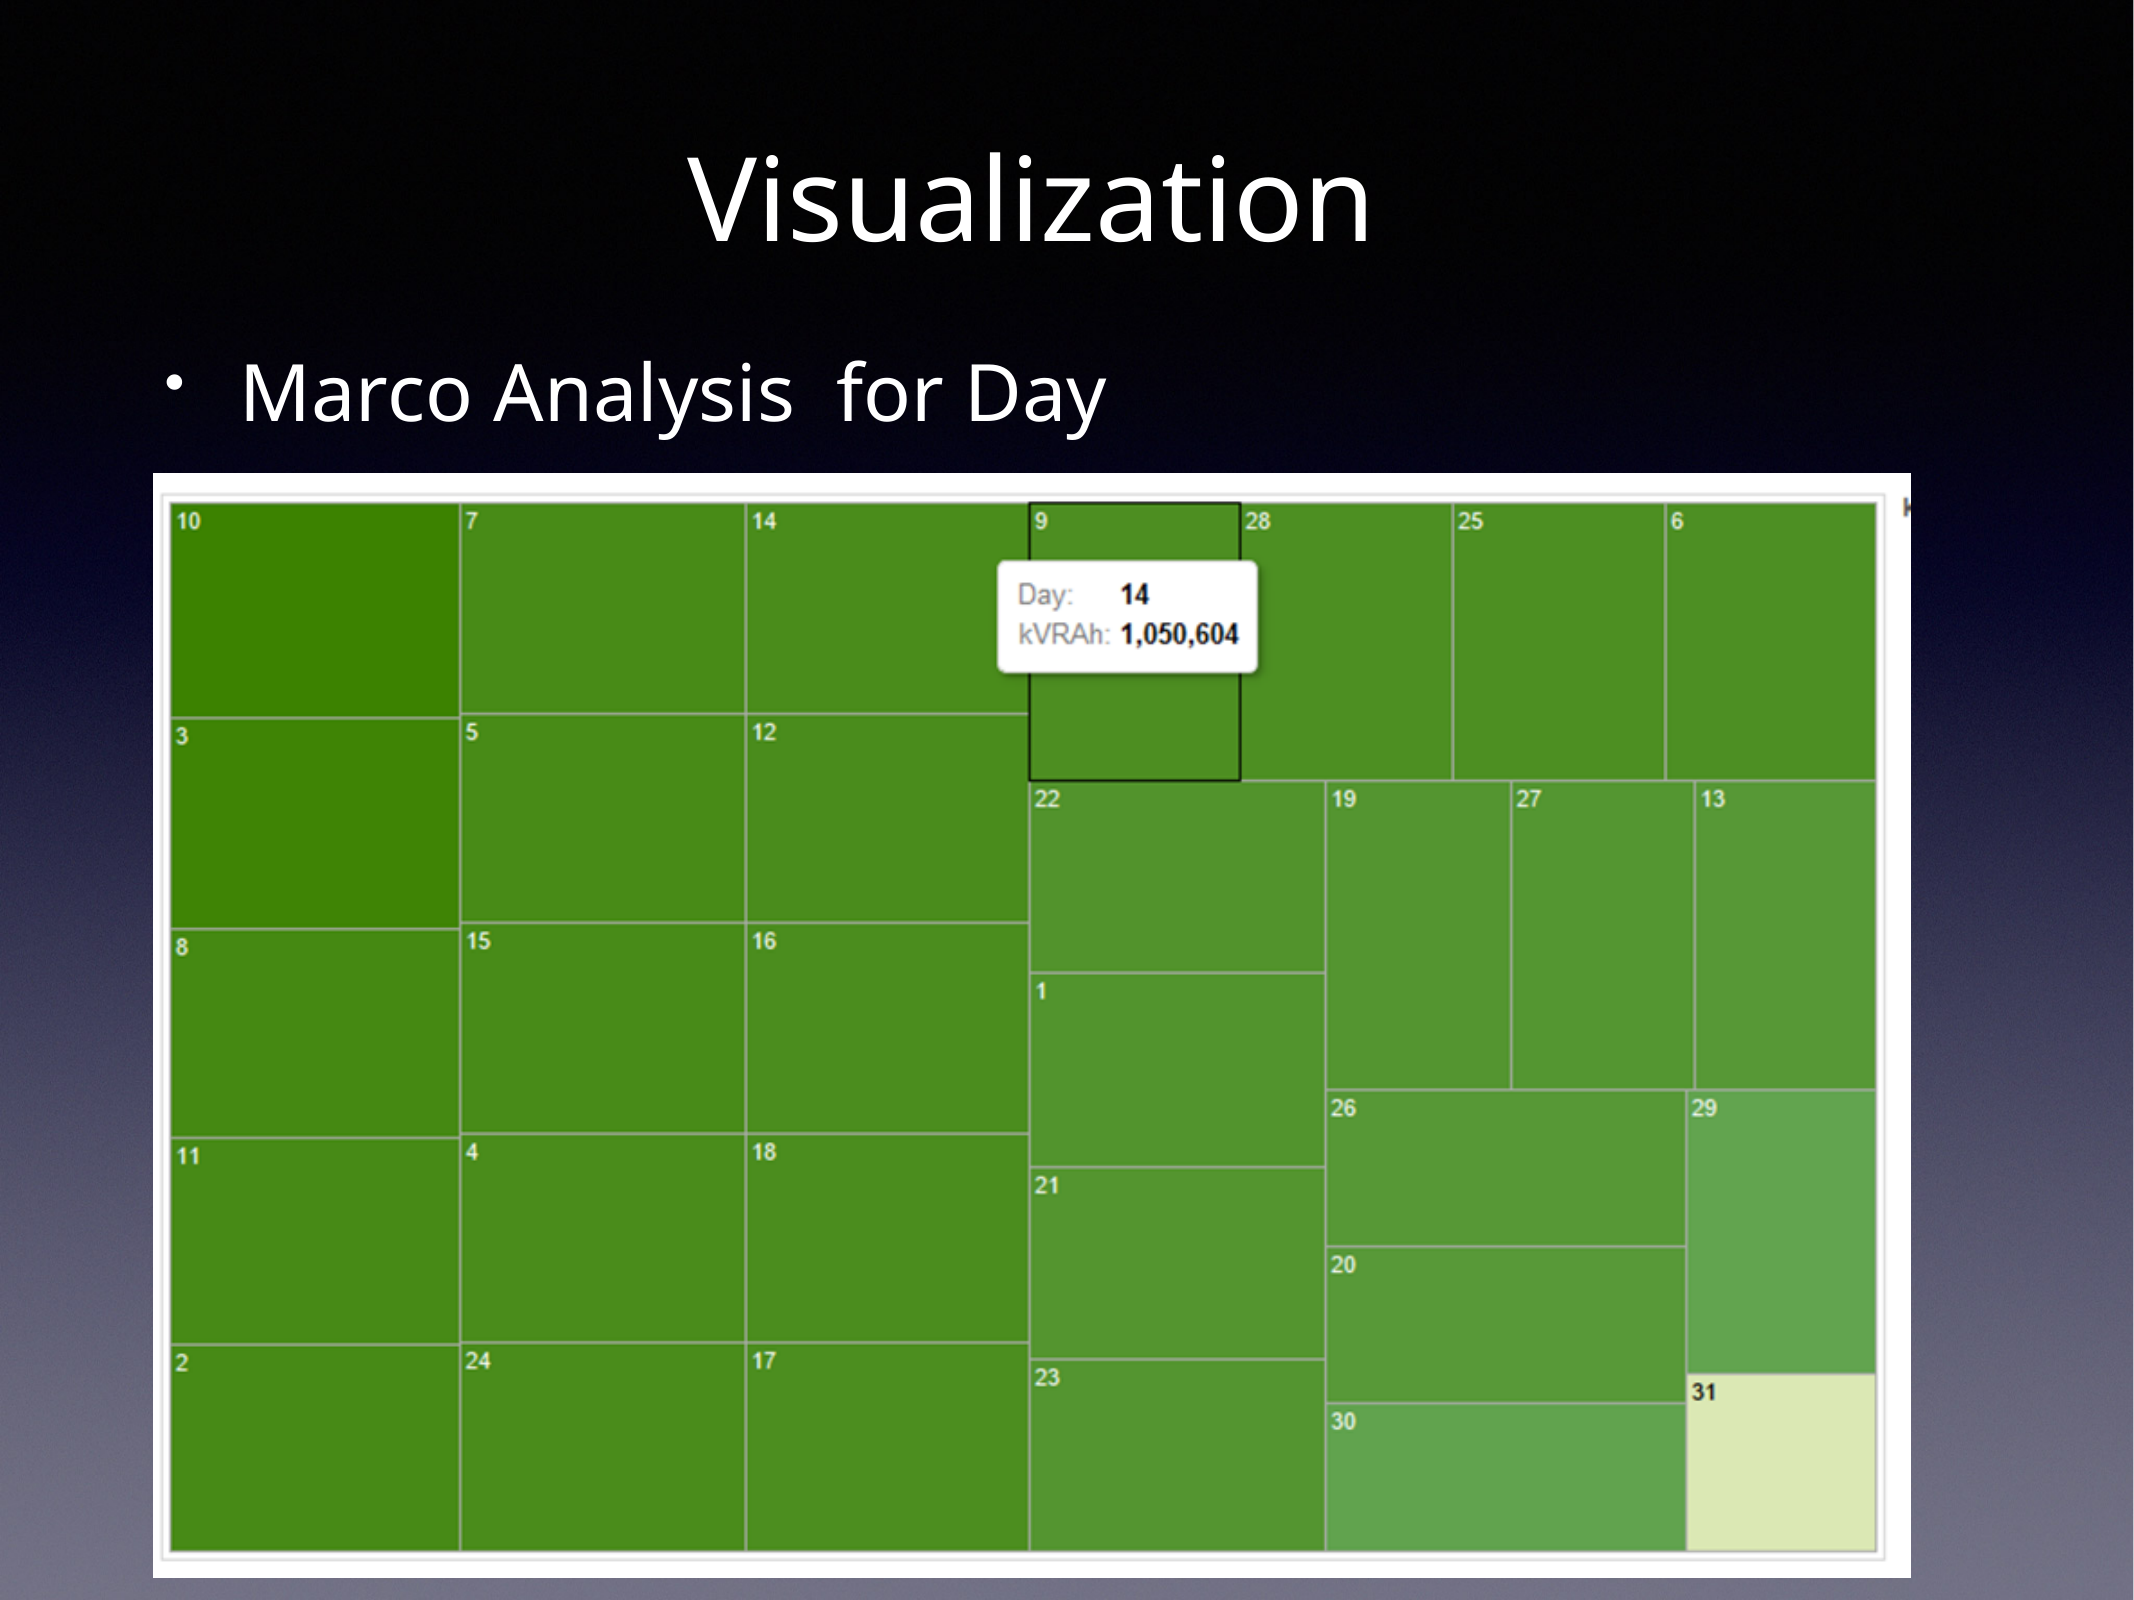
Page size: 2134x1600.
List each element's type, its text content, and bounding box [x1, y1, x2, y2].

list Marco Analysis for Day [155, 304, 1978, 475]
picture [0, 0, 2134, 1600]
title Visualization [292, 114, 1772, 275]
